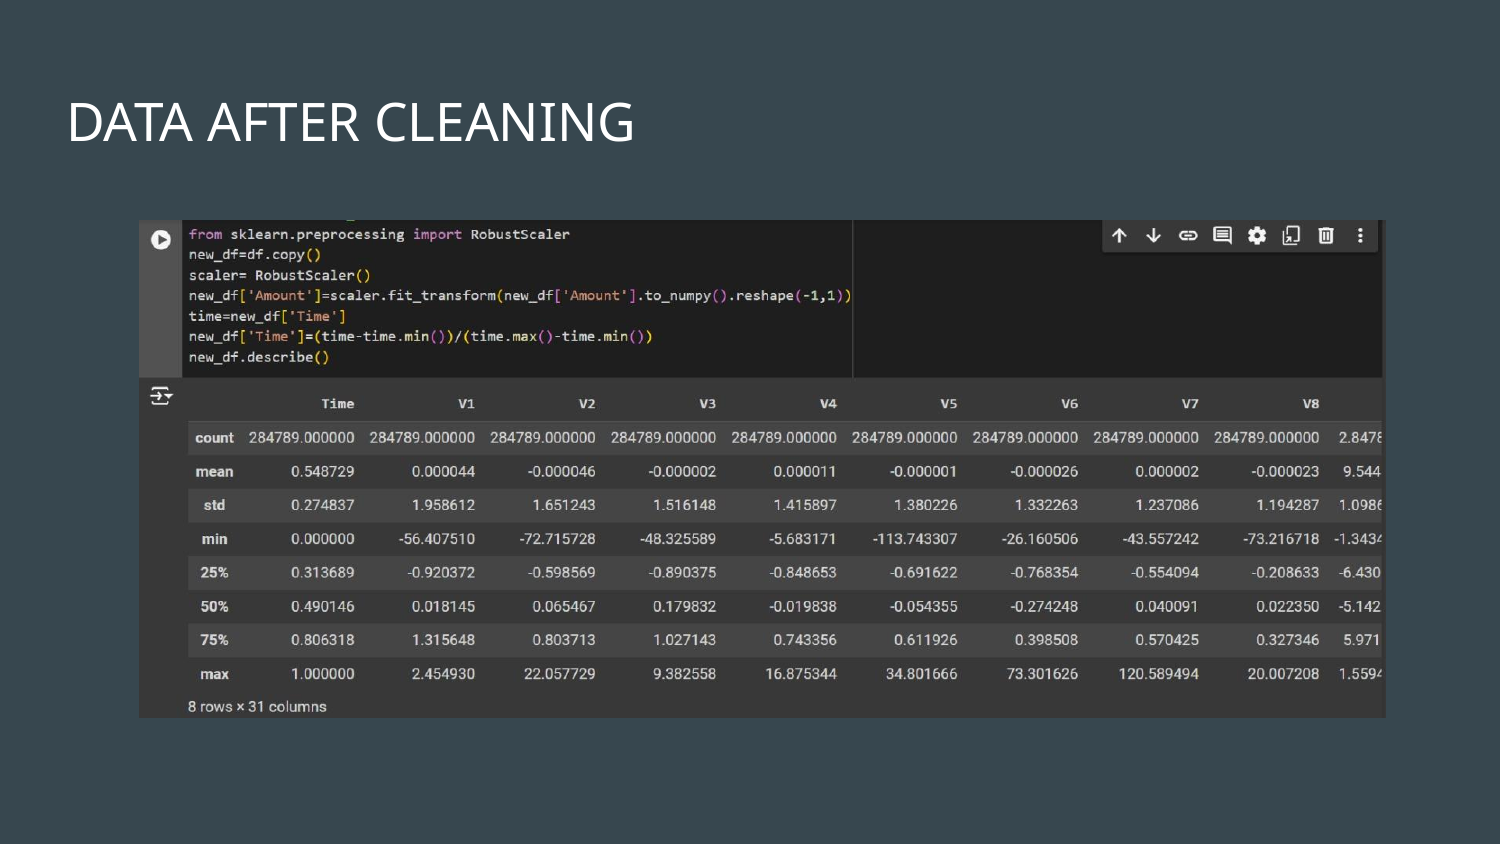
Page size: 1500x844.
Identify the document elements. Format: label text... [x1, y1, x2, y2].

picture [139, 220, 1386, 719]
title DATA AFTER CLEANING [51, 72, 1449, 167]
